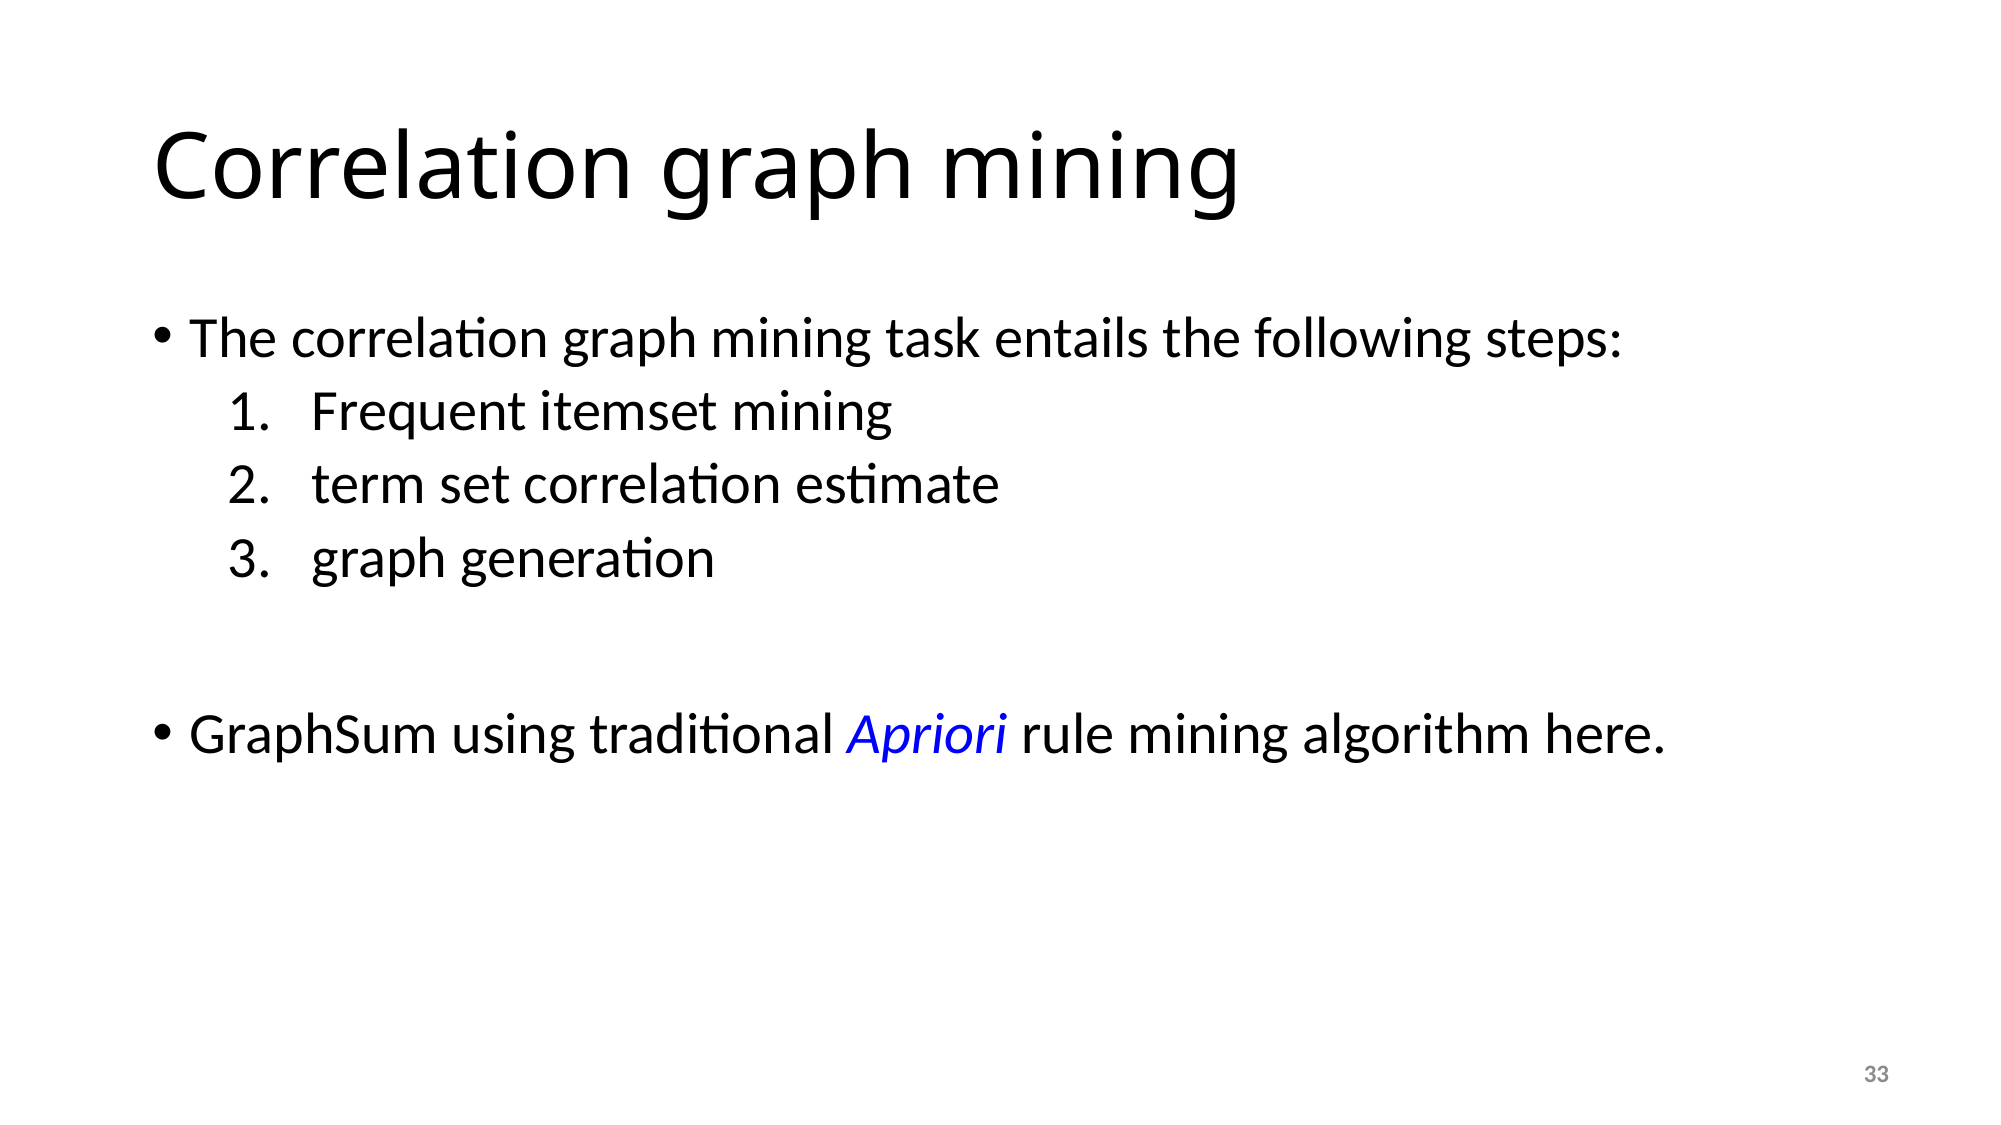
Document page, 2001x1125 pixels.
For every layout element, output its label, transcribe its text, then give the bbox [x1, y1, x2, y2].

title Correlation graph mining [137, 59, 1863, 278]
list The correlation graph mining task entails the following steps: Frequent itemset mining term set correlation estimate graph generation GraphSum using traditional Apriori rule mining algorithm here. [137, 299, 1863, 1014]
slide_number 33 [1454, 1042, 1905, 1103]
